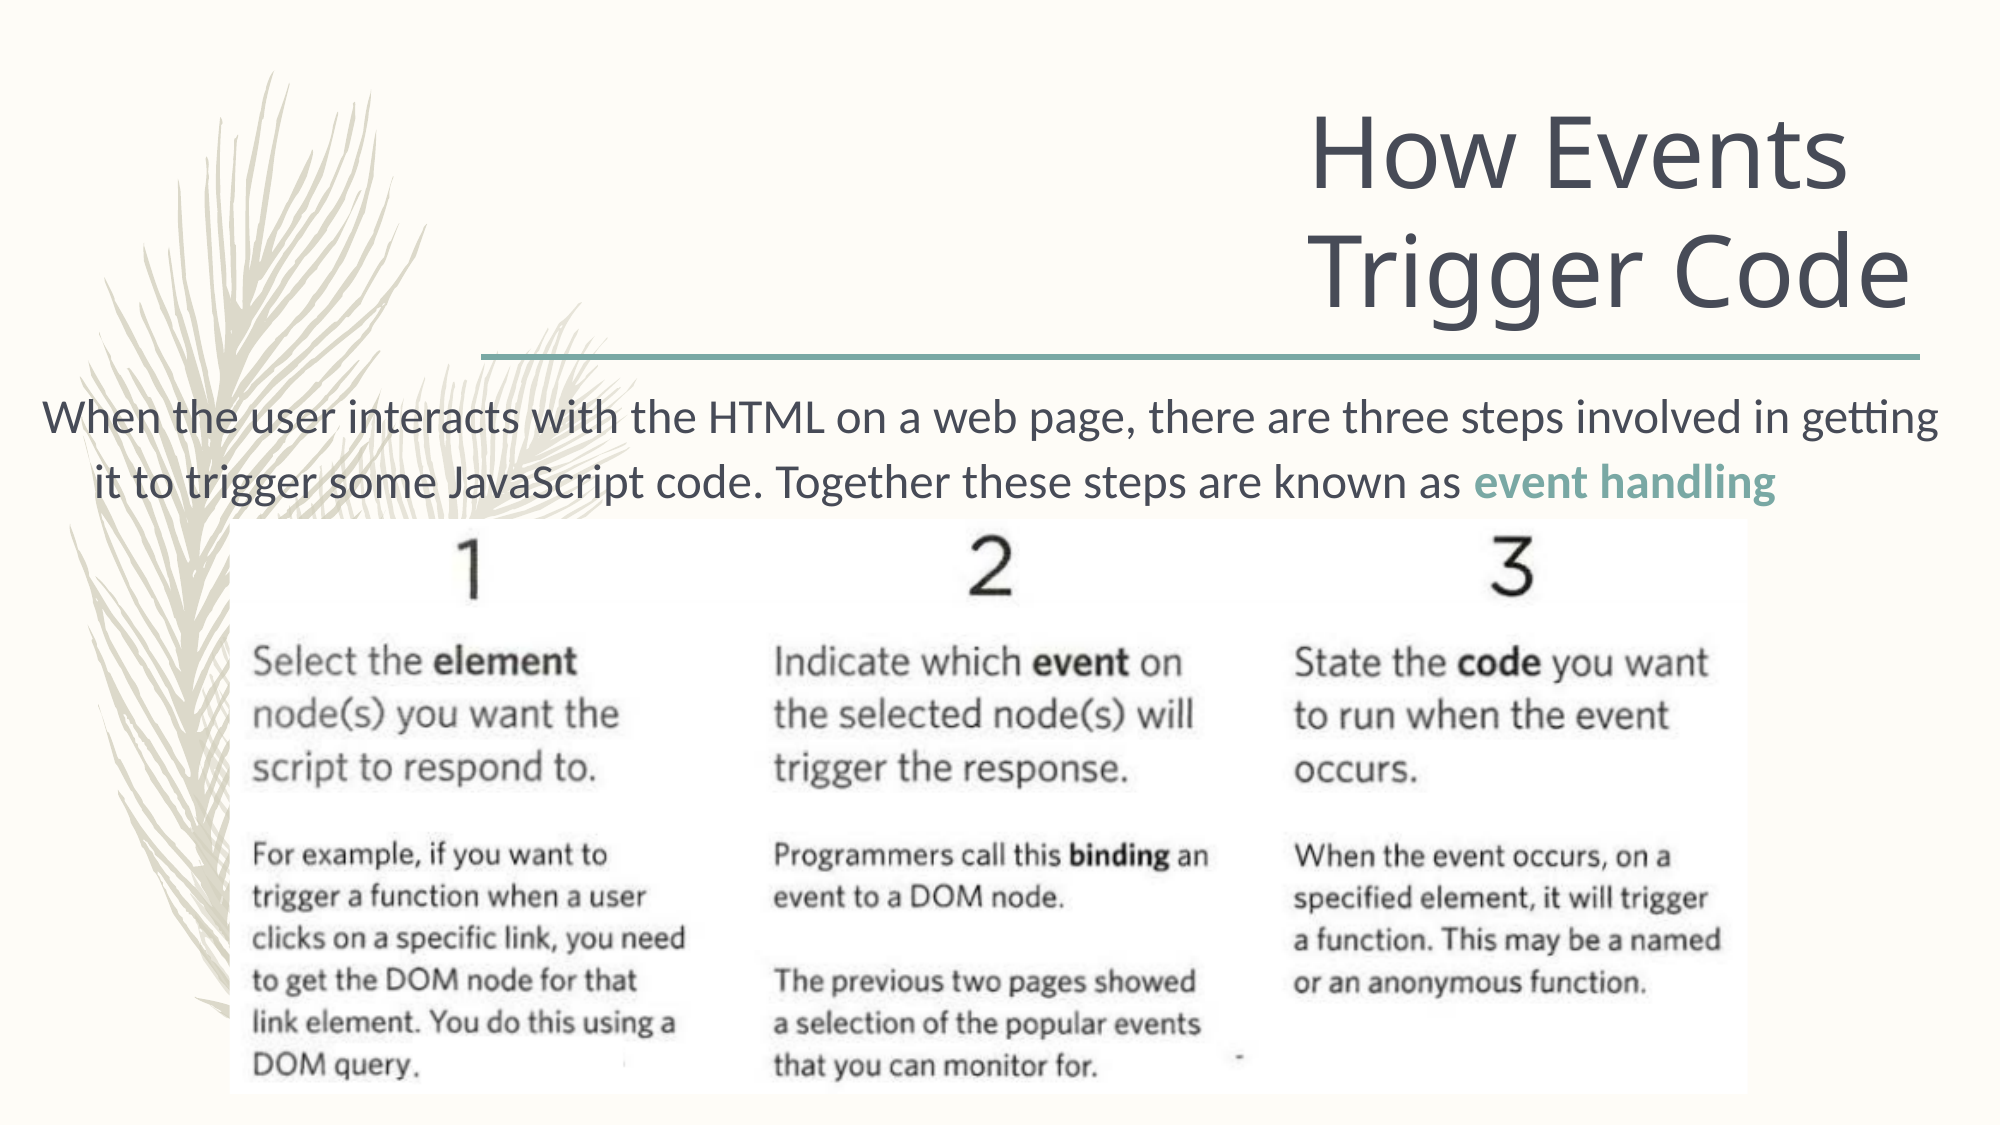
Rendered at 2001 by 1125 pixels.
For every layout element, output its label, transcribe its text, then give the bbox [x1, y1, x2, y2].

picture [229, 519, 1748, 1094]
title How Events Trigger Code [692, 86, 2000, 350]
list When the user interacts with the HTML on a web page, there are three steps involved in getting it to trigger some JavaScript code. Together these steps are known as event handling [27, 370, 1980, 550]
